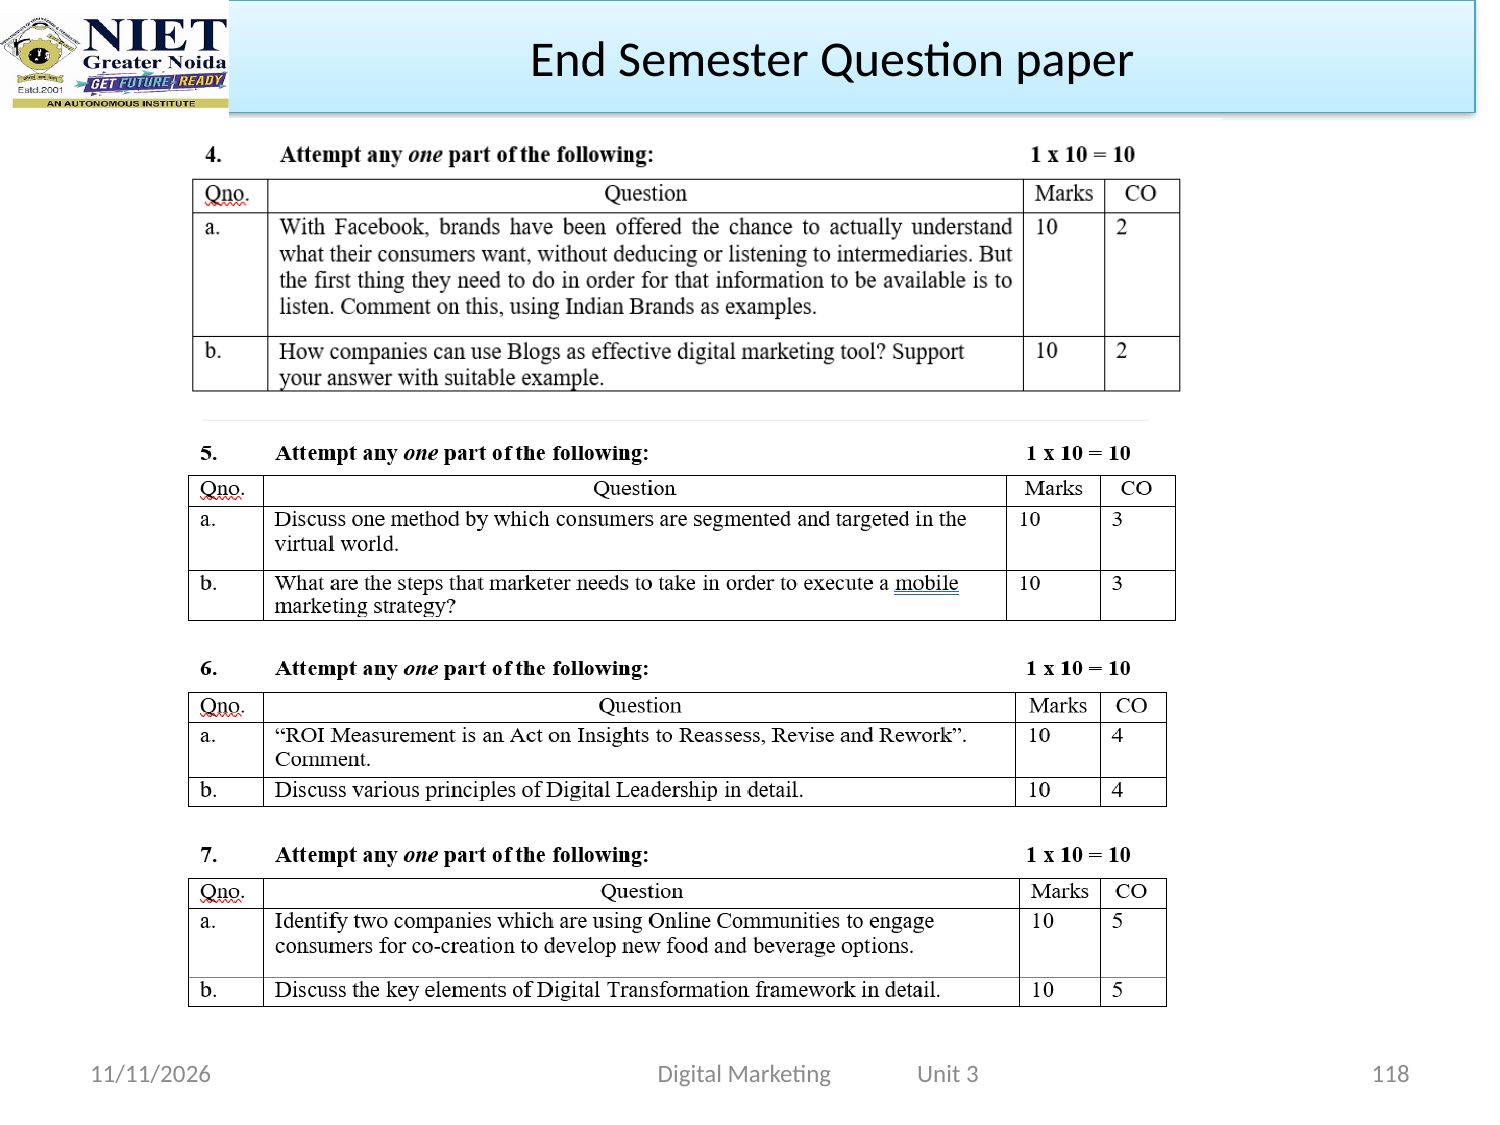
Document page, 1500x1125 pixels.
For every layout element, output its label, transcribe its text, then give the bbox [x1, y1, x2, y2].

footer Digital Marketing Unit 3 [362, 1042, 1074, 1103]
slide_number 28-May-24 [75, 1042, 362, 1103]
slide_number 118 [1074, 1042, 1425, 1103]
picture [135, 425, 1190, 1022]
text_box End Semester Question paper [238, 0, 1476, 113]
picture [0, 0, 1222, 424]
